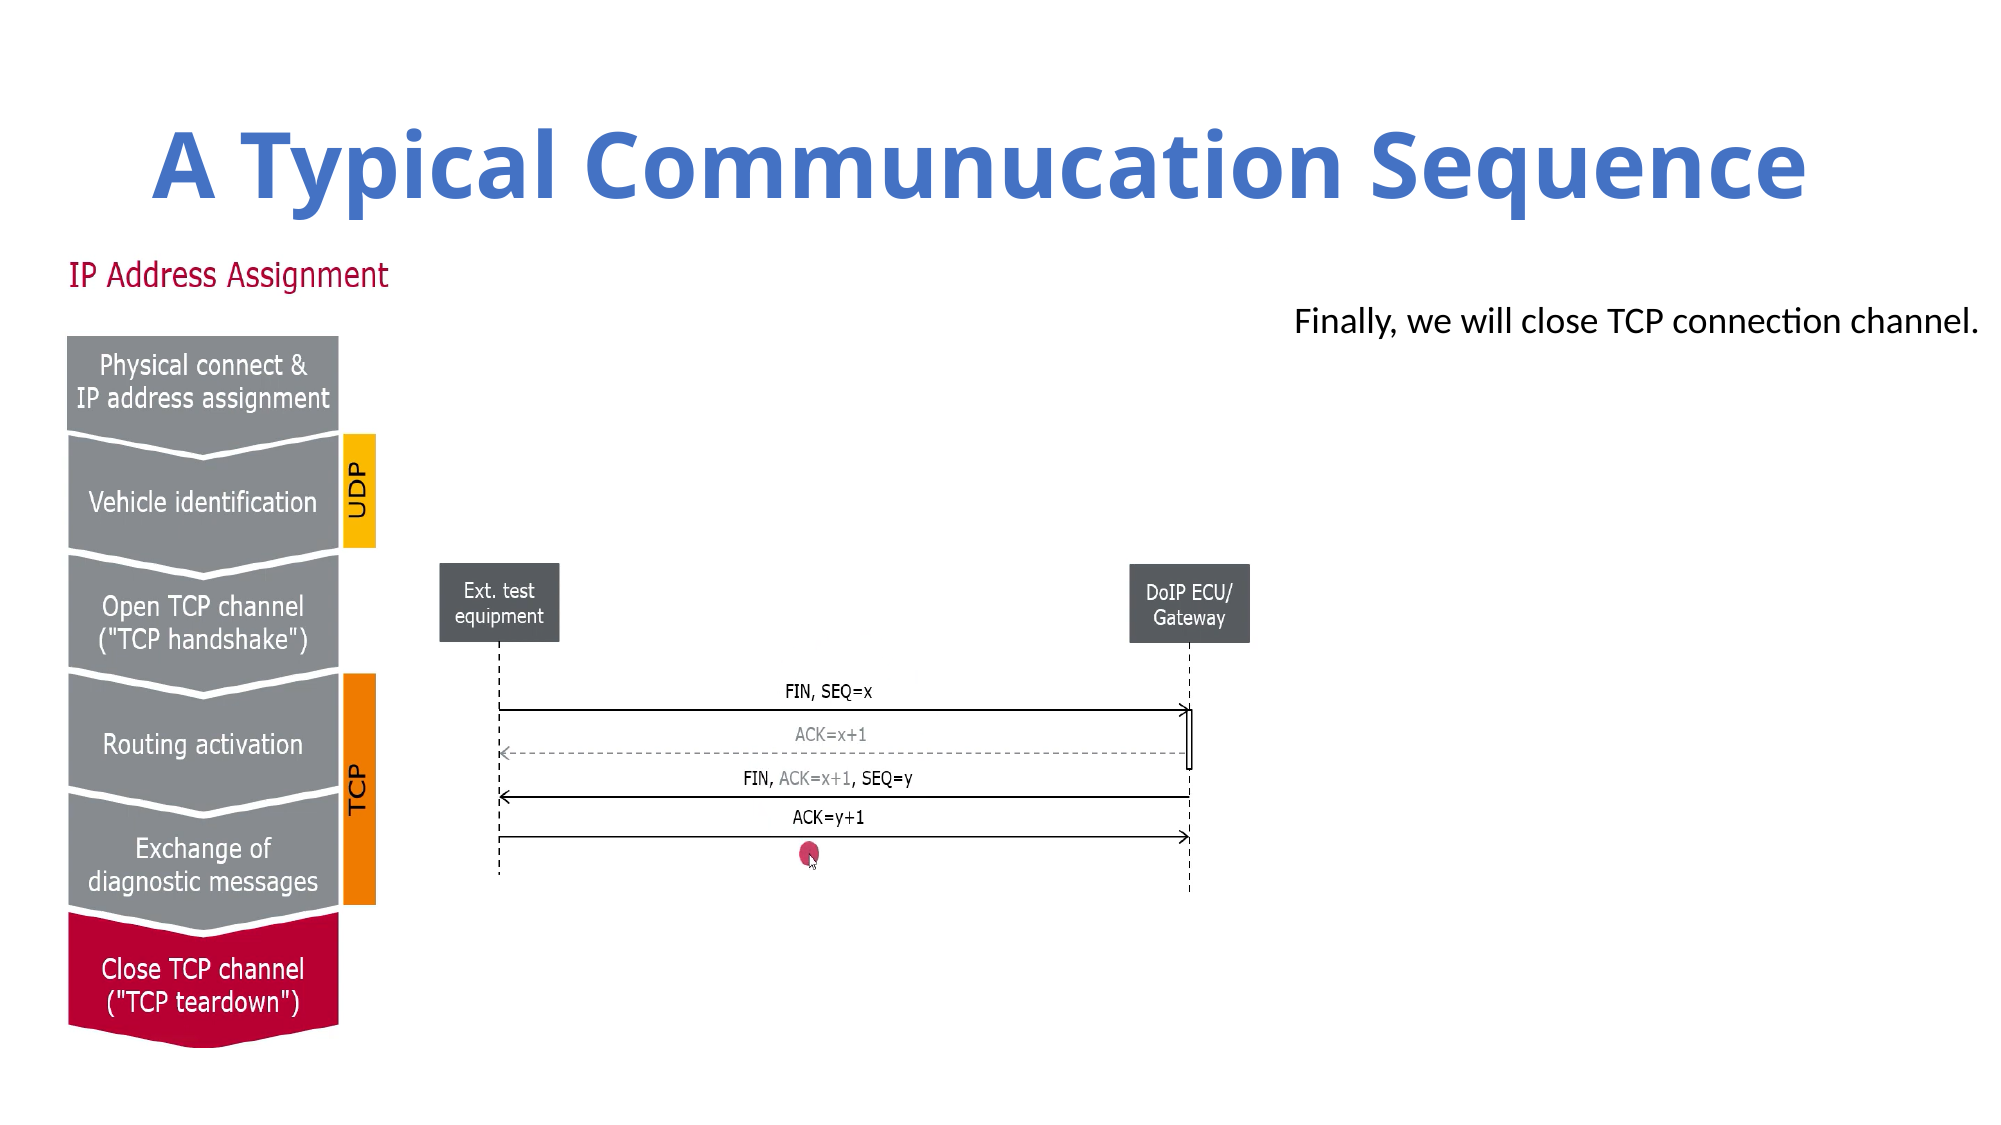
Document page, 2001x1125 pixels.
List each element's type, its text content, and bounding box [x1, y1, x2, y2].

text_box Finally, we will close TCP connection channel. [1280, 288, 2000, 349]
title A Typical Communucation Sequence [137, 59, 1863, 278]
picture [30, 246, 1280, 1049]
